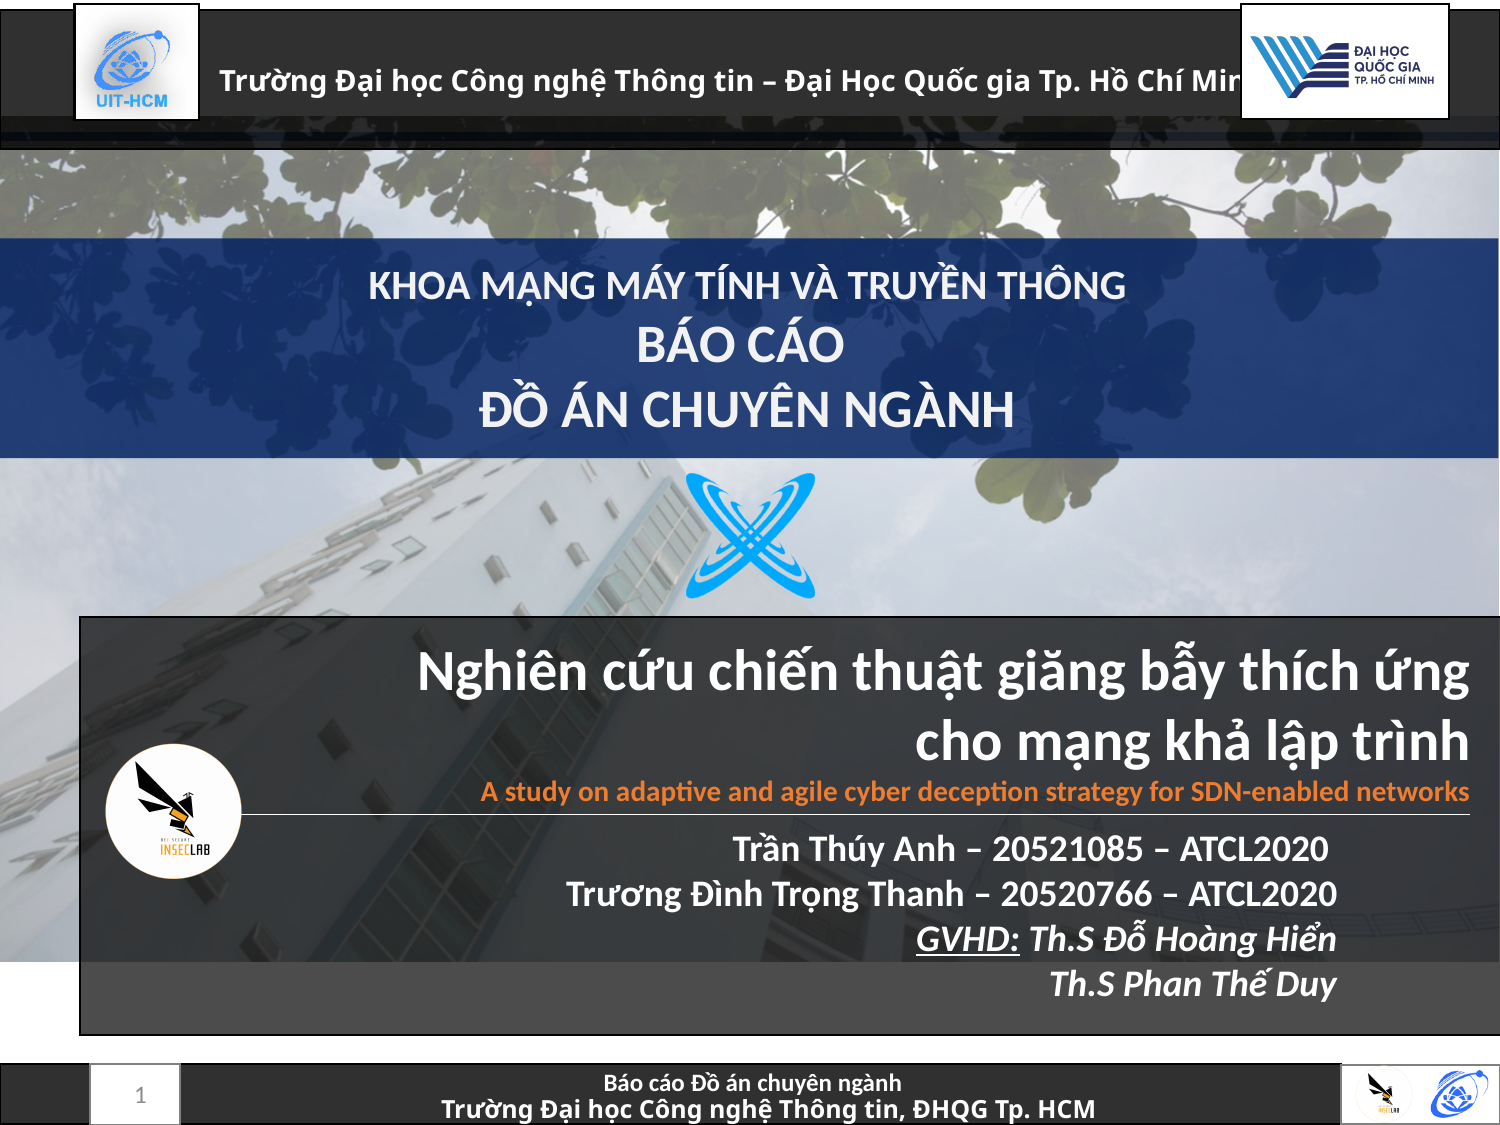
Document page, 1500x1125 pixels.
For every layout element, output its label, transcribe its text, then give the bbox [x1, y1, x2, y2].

picture [1352, 1062, 1416, 1125]
picture [97, 735, 250, 887]
picture [658, 441, 842, 630]
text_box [0, 4, 1500, 150]
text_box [79, 28, 1500, 1035]
picture [0, 150, 79, 962]
picture [1248, 34, 1434, 101]
text_box Báo cáo Đồ án chuyên ngành [458, 1066, 1048, 1098]
text_box [1353, 0, 1500, 4]
picture [1426, 1053, 1495, 1125]
slide_number 1 [95, 1063, 162, 1124]
